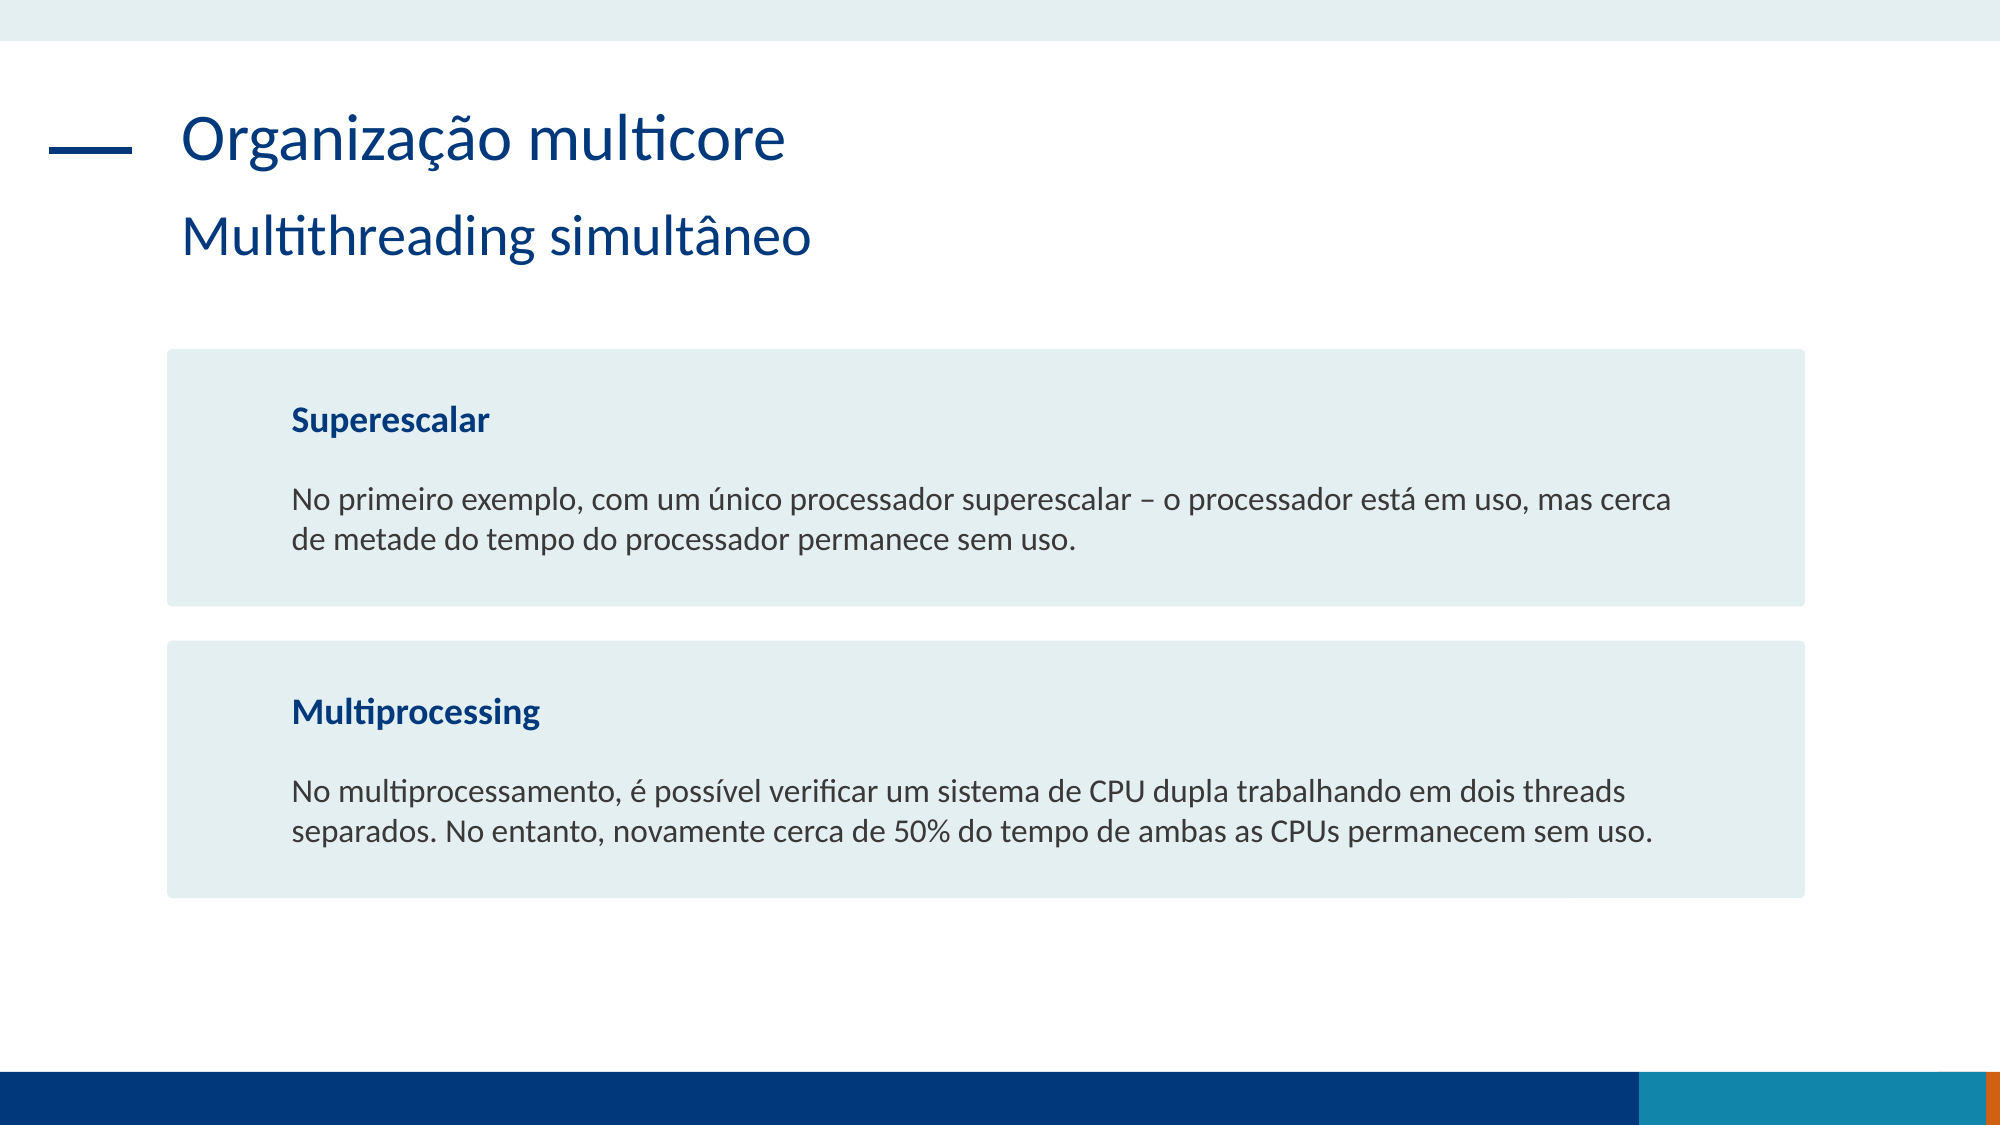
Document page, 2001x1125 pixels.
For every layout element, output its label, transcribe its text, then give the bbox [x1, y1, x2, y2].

list Organização multicore [167, 95, 1833, 197]
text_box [167, 640, 1805, 979]
list Multithreading simultâneo [167, 197, 1833, 339]
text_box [167, 348, 1805, 640]
